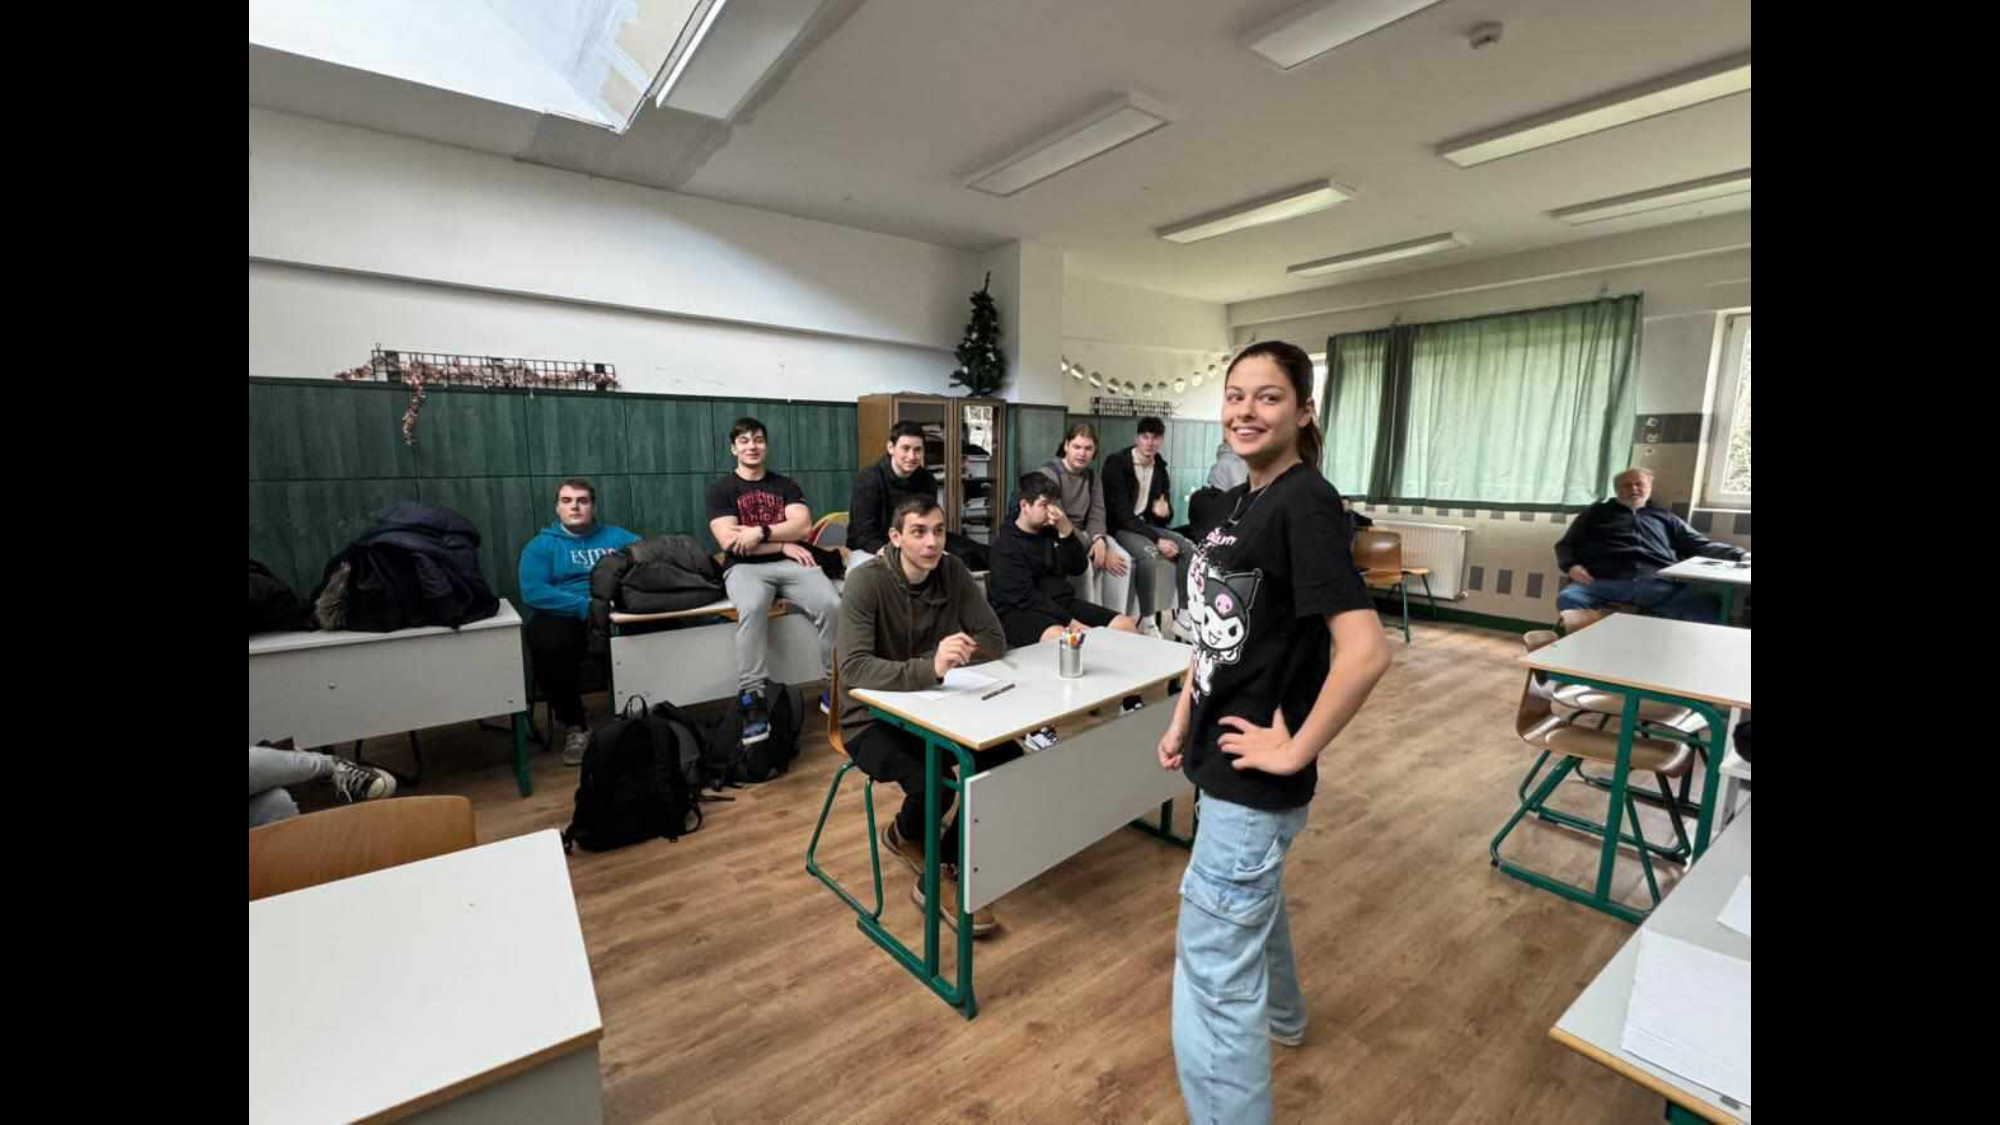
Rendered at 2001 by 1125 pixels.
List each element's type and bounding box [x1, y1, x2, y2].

picture [248, 0, 1751, 1125]
